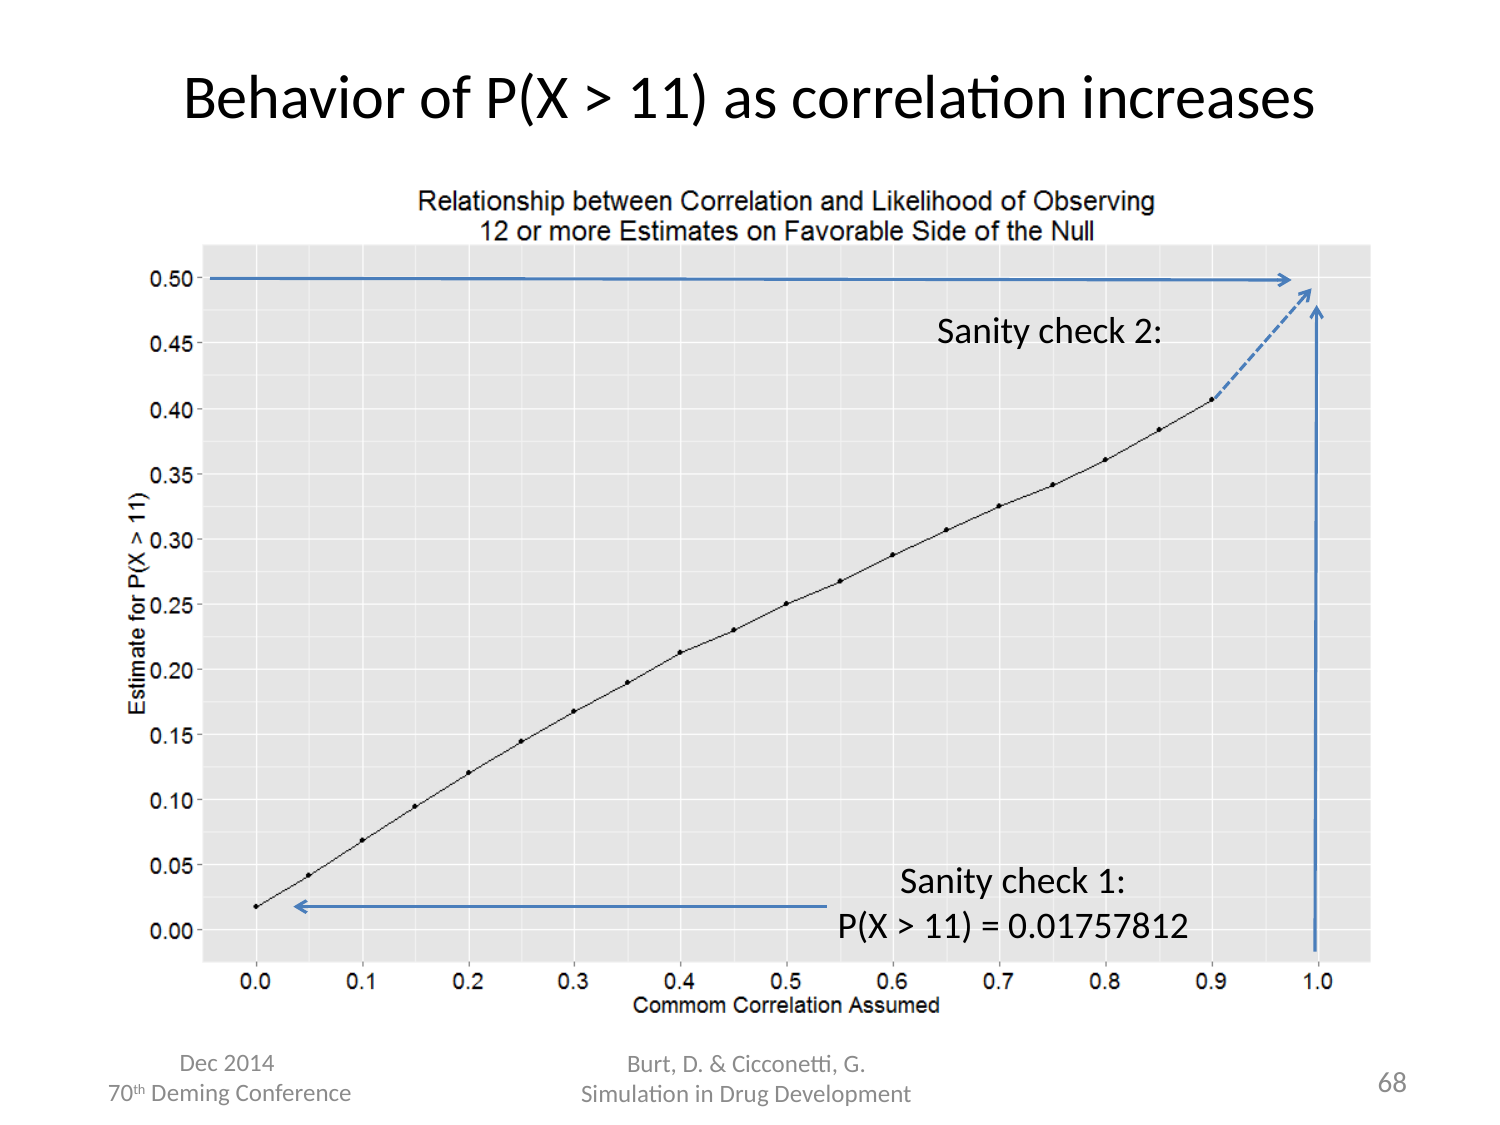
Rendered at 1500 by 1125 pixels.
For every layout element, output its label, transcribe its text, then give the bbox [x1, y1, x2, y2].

picture [121, 183, 1372, 1018]
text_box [1214, 288, 1312, 399]
title Behavior of P(X > 11) as correlation increases [75, 23, 1425, 164]
